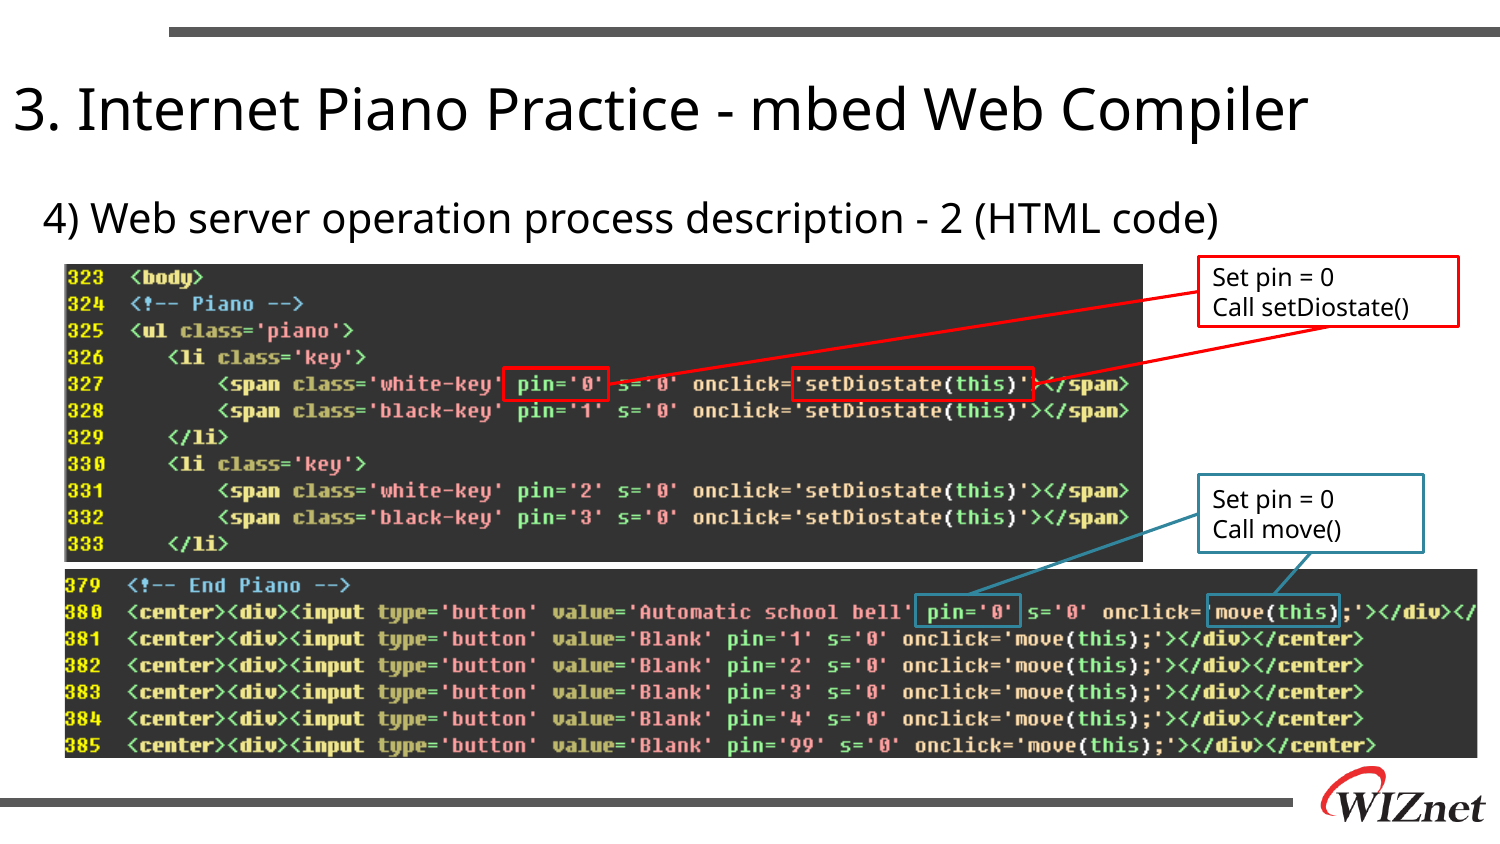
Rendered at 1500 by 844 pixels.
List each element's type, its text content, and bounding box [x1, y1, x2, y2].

text_box Set pin = 0 Call setDiostate() [1197, 257, 1461, 329]
title 3. Internet Piano Practice - mbed Web Compiler [0, 52, 1500, 162]
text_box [608, 291, 1200, 385]
picture [64, 264, 1144, 562]
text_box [1273, 552, 1312, 595]
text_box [1204, 326, 1330, 385]
picture [1316, 762, 1486, 822]
picture [64, 569, 1478, 758]
text_box Set pin = 0 Call move() [1198, 474, 1424, 553]
subtitle 4) Web server operation process description - 2 (HTML code) [29, 185, 1471, 257]
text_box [967, 513, 1200, 595]
